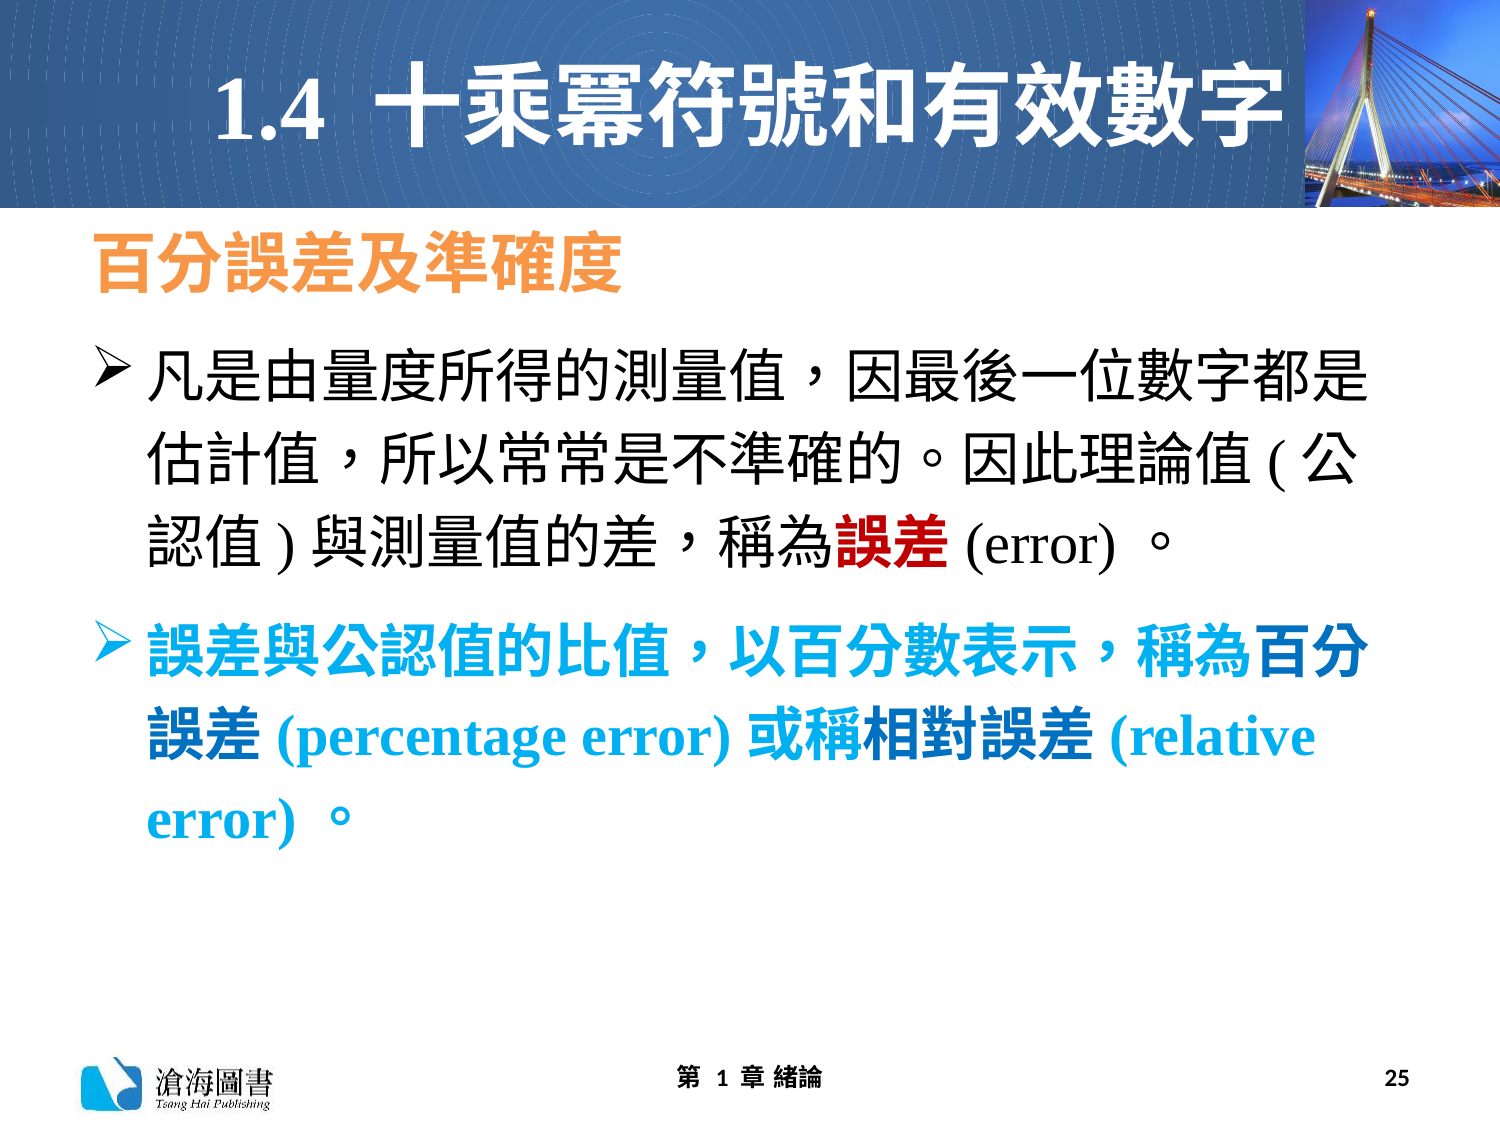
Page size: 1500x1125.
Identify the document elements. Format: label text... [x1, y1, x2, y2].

picture [75, 1049, 274, 1118]
list 百分誤差及準確度 凡是由量度所得的測量值，因最後一位數字都是估計值，所以常常是不準確的。因此理論值(公認值)與測量值的差，稱為誤差(error)。 誤差與公認值的比值，以百分數表示，稱為百分誤差(percentage error)或稱相對誤差(relative error)。 [75, 219, 1425, 1043]
slide_number 25 [1074, 1046, 1425, 1107]
title 1.4 十乘冪符號和有效數字 [75, 21, 1425, 185]
footer 第 1 章 緒論 [512, 1046, 988, 1107]
picture [1305, 0, 1500, 207]
